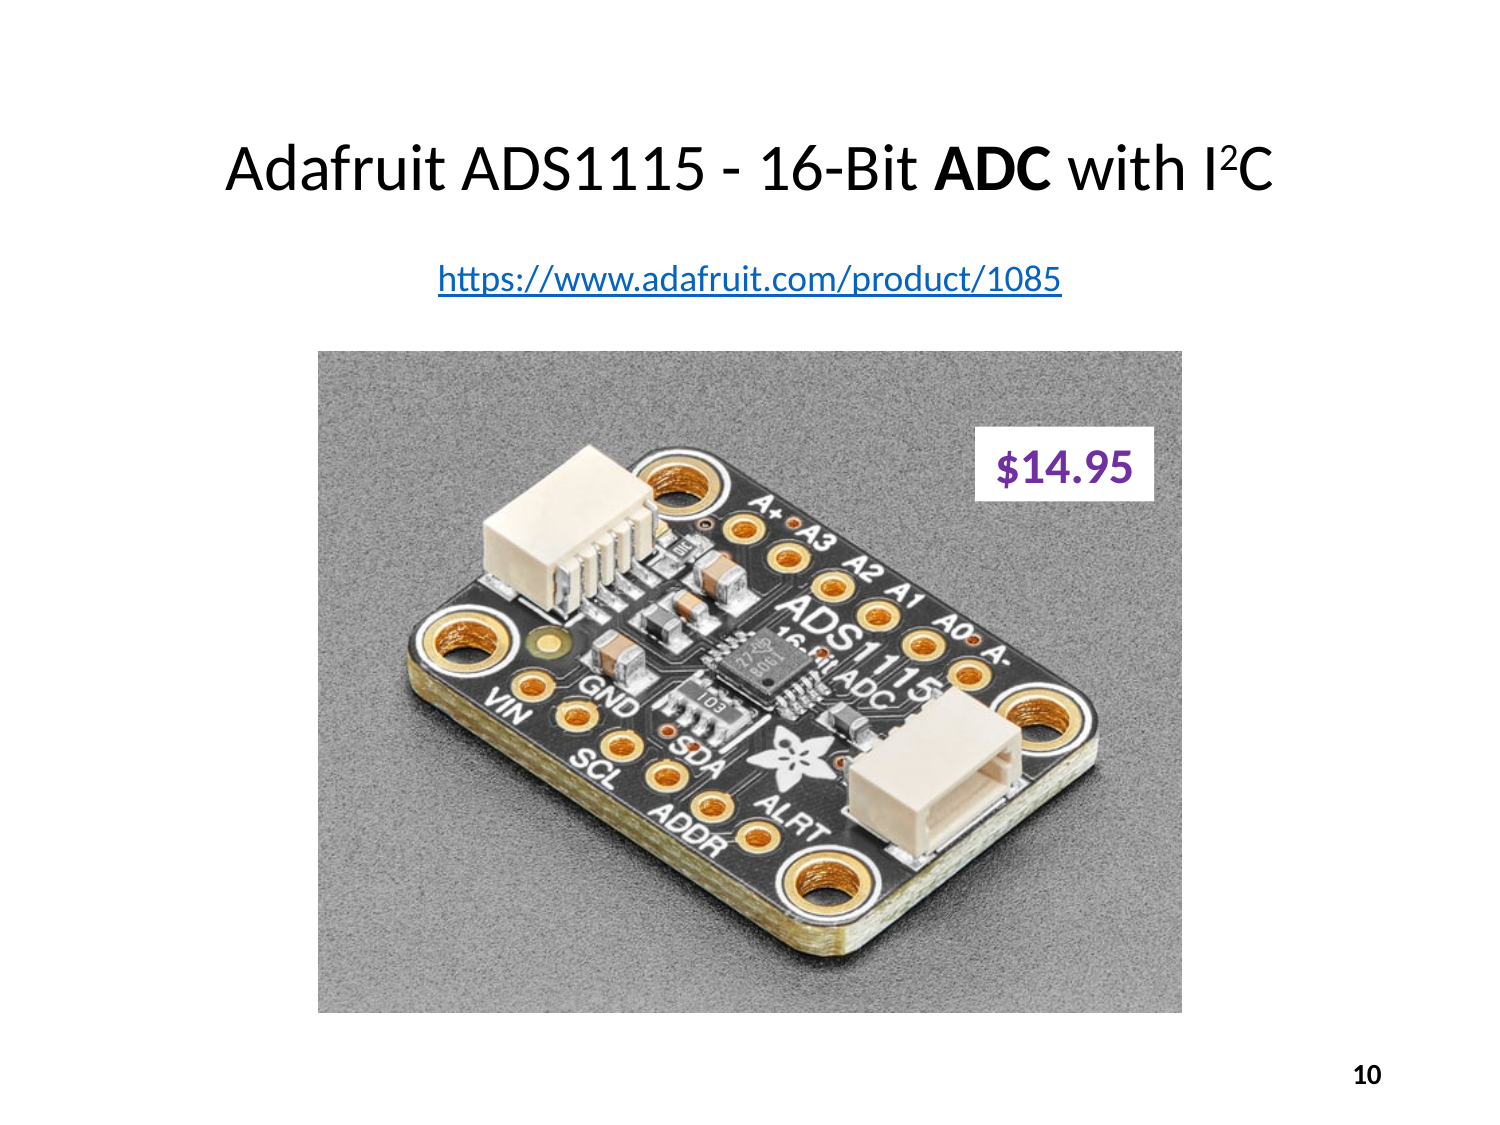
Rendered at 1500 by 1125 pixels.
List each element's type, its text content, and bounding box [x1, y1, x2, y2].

slide_number 10 [1059, 1042, 1397, 1103]
picture [318, 351, 1182, 1013]
text_box https://www.adafruit.com/product/1085 [197, 246, 1303, 307]
title Adafruit ADS1115 - 16-Bit ADC with I2C [103, 59, 1397, 278]
